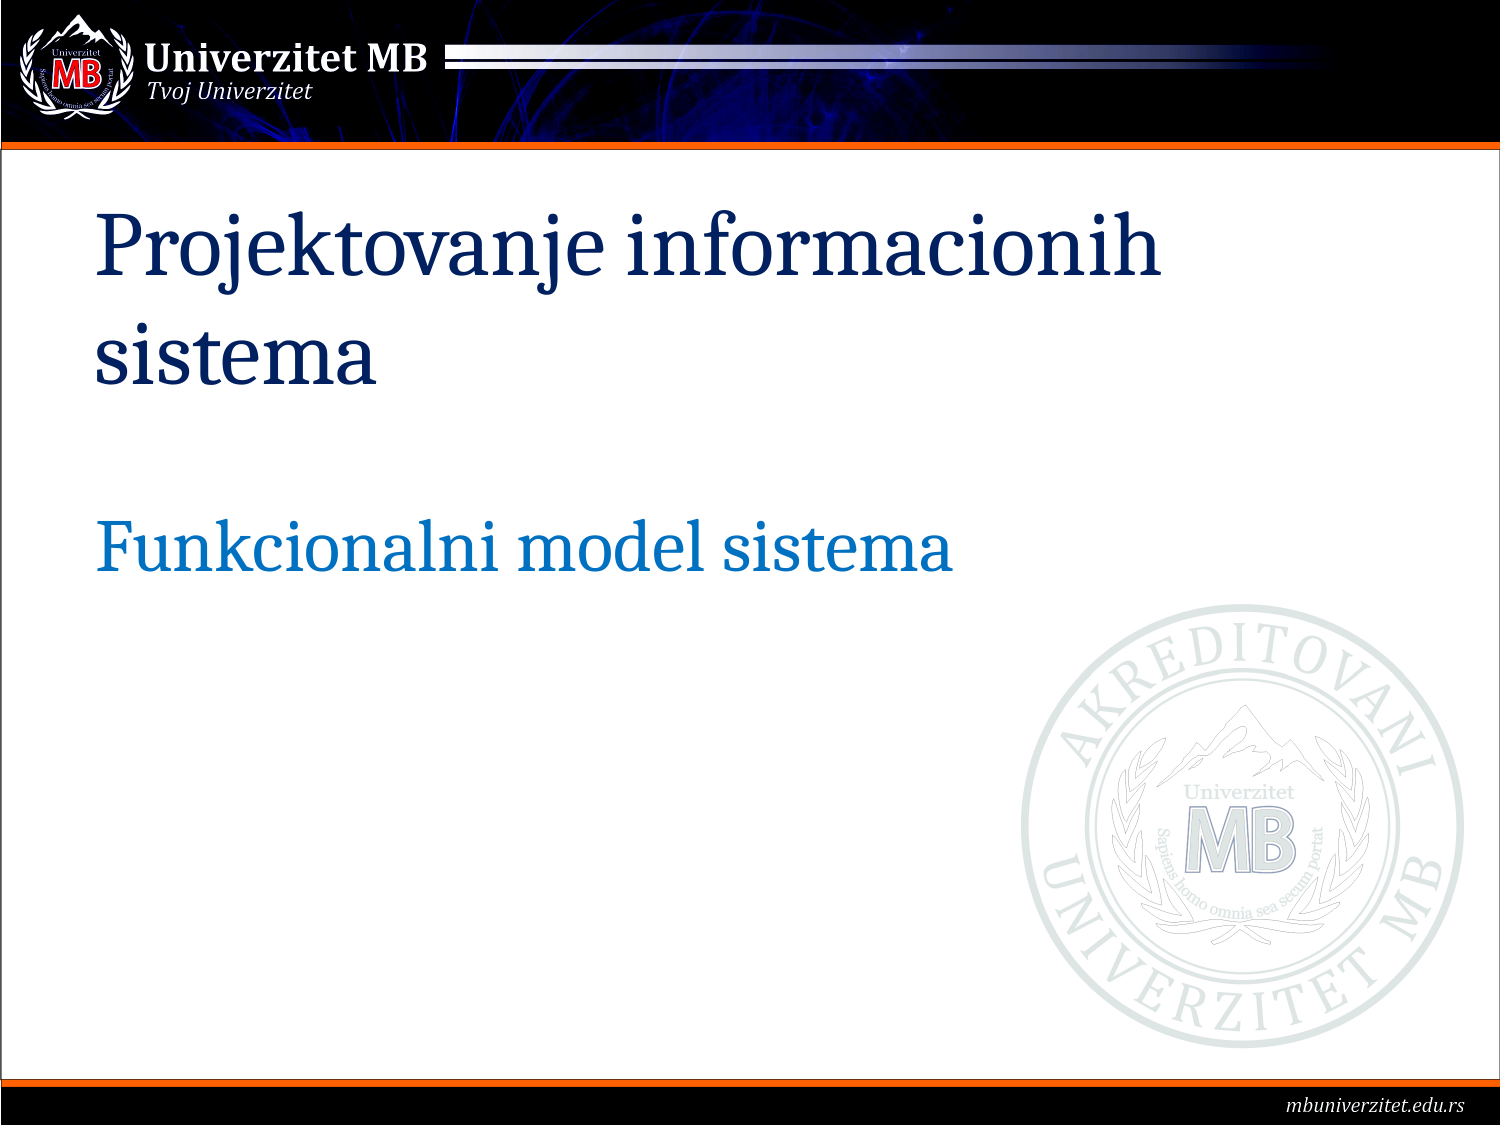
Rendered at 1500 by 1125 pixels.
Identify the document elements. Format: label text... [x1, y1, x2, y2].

picture [0, 0, 1500, 1125]
title Funkcionalni model sistema [79, 444, 1392, 640]
text_box Projektovanje informacionih sistema [79, 172, 1355, 414]
